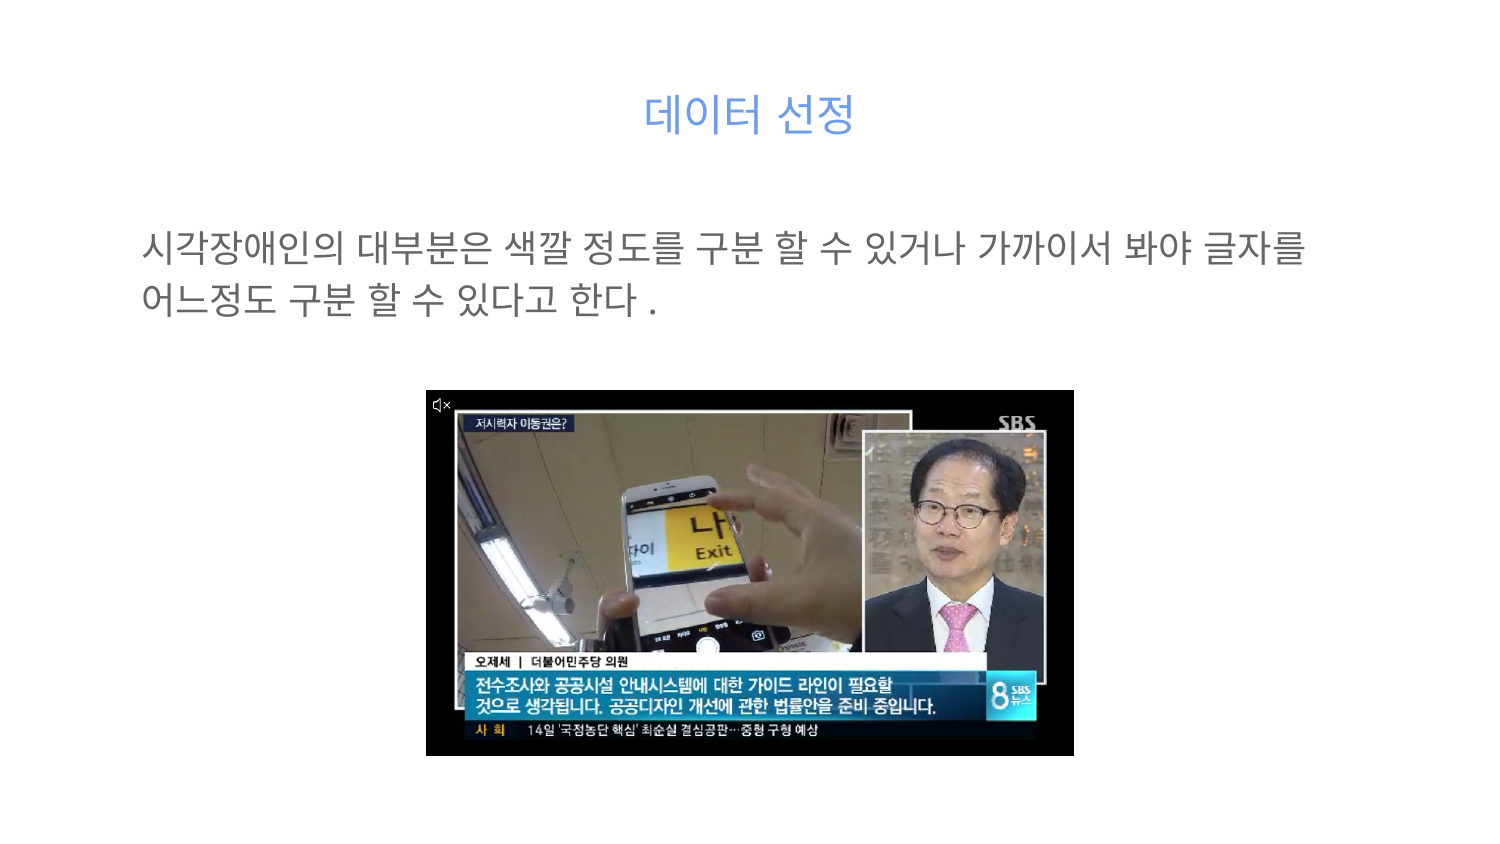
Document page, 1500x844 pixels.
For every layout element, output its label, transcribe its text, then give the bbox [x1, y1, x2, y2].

title 데이터 선정 [51, 72, 1449, 142]
picture [425, 390, 1075, 756]
list 시각장애인의 대부분은 색깔 정도를 구분 할 수 있거나 가까이서 봐야 글자를 어느정도 구분 할 수 있다고 한다. [51, 203, 1449, 834]
